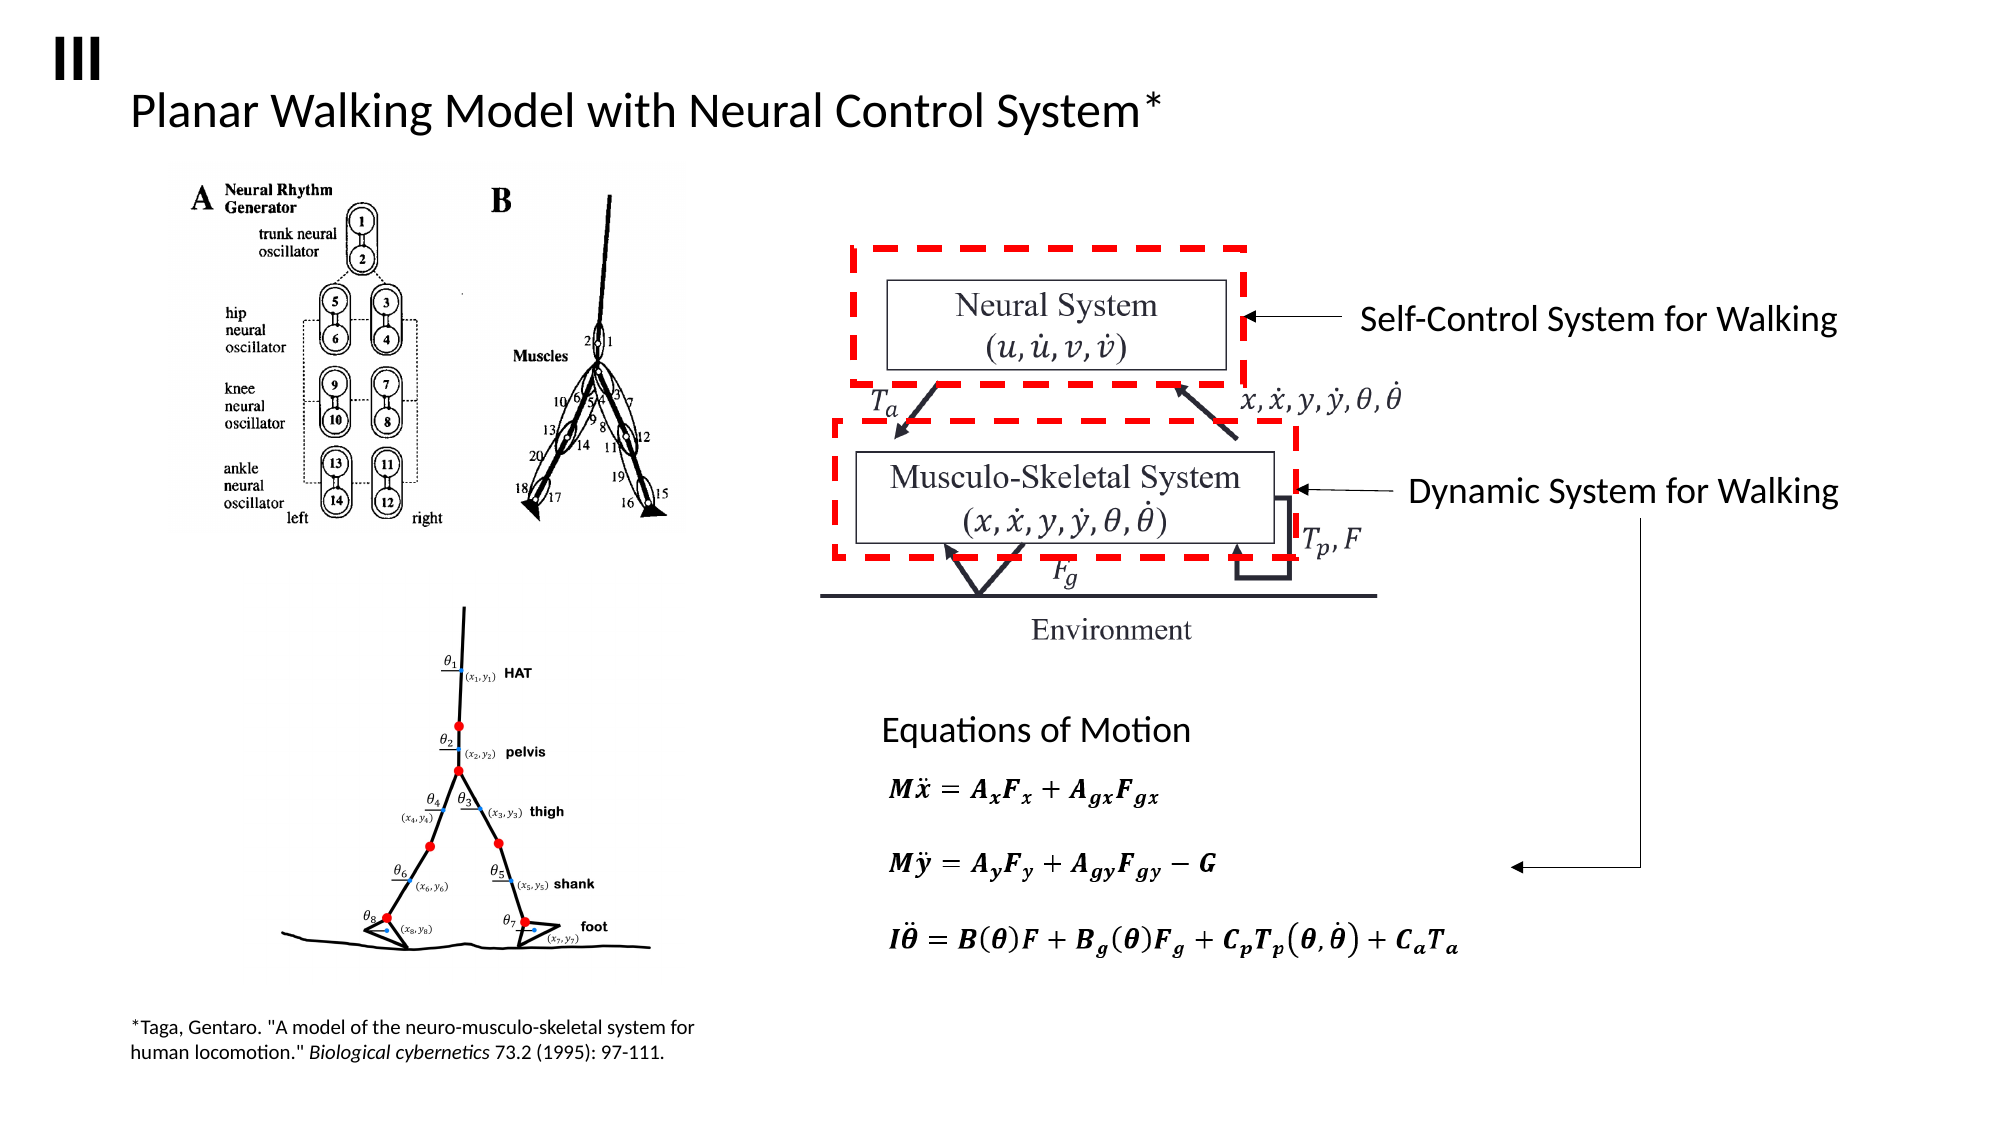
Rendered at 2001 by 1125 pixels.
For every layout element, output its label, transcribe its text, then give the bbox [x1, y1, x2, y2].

picture [784, 248, 1432, 654]
picture [243, 570, 685, 985]
text_box Equations of Motion [866, 697, 1328, 757]
text_box Planar Walking Model with Neural Control System* [115, 69, 1327, 145]
picture [168, 161, 686, 533]
picture [875, 758, 1511, 976]
text_box *Taga, Gentaro. "A model of the neuro-musculo-skeletal system for human locomotion." Biological cybernetics 73.2 (1995): 97-111. [115, 1006, 767, 1072]
text_box Dynamic System for Walking [1432, 458, 1887, 519]
text_box III [36, 5, 268, 101]
text_box Self-Control System for Walking [1432, 286, 1887, 346]
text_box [1401, 628, 1750, 759]
